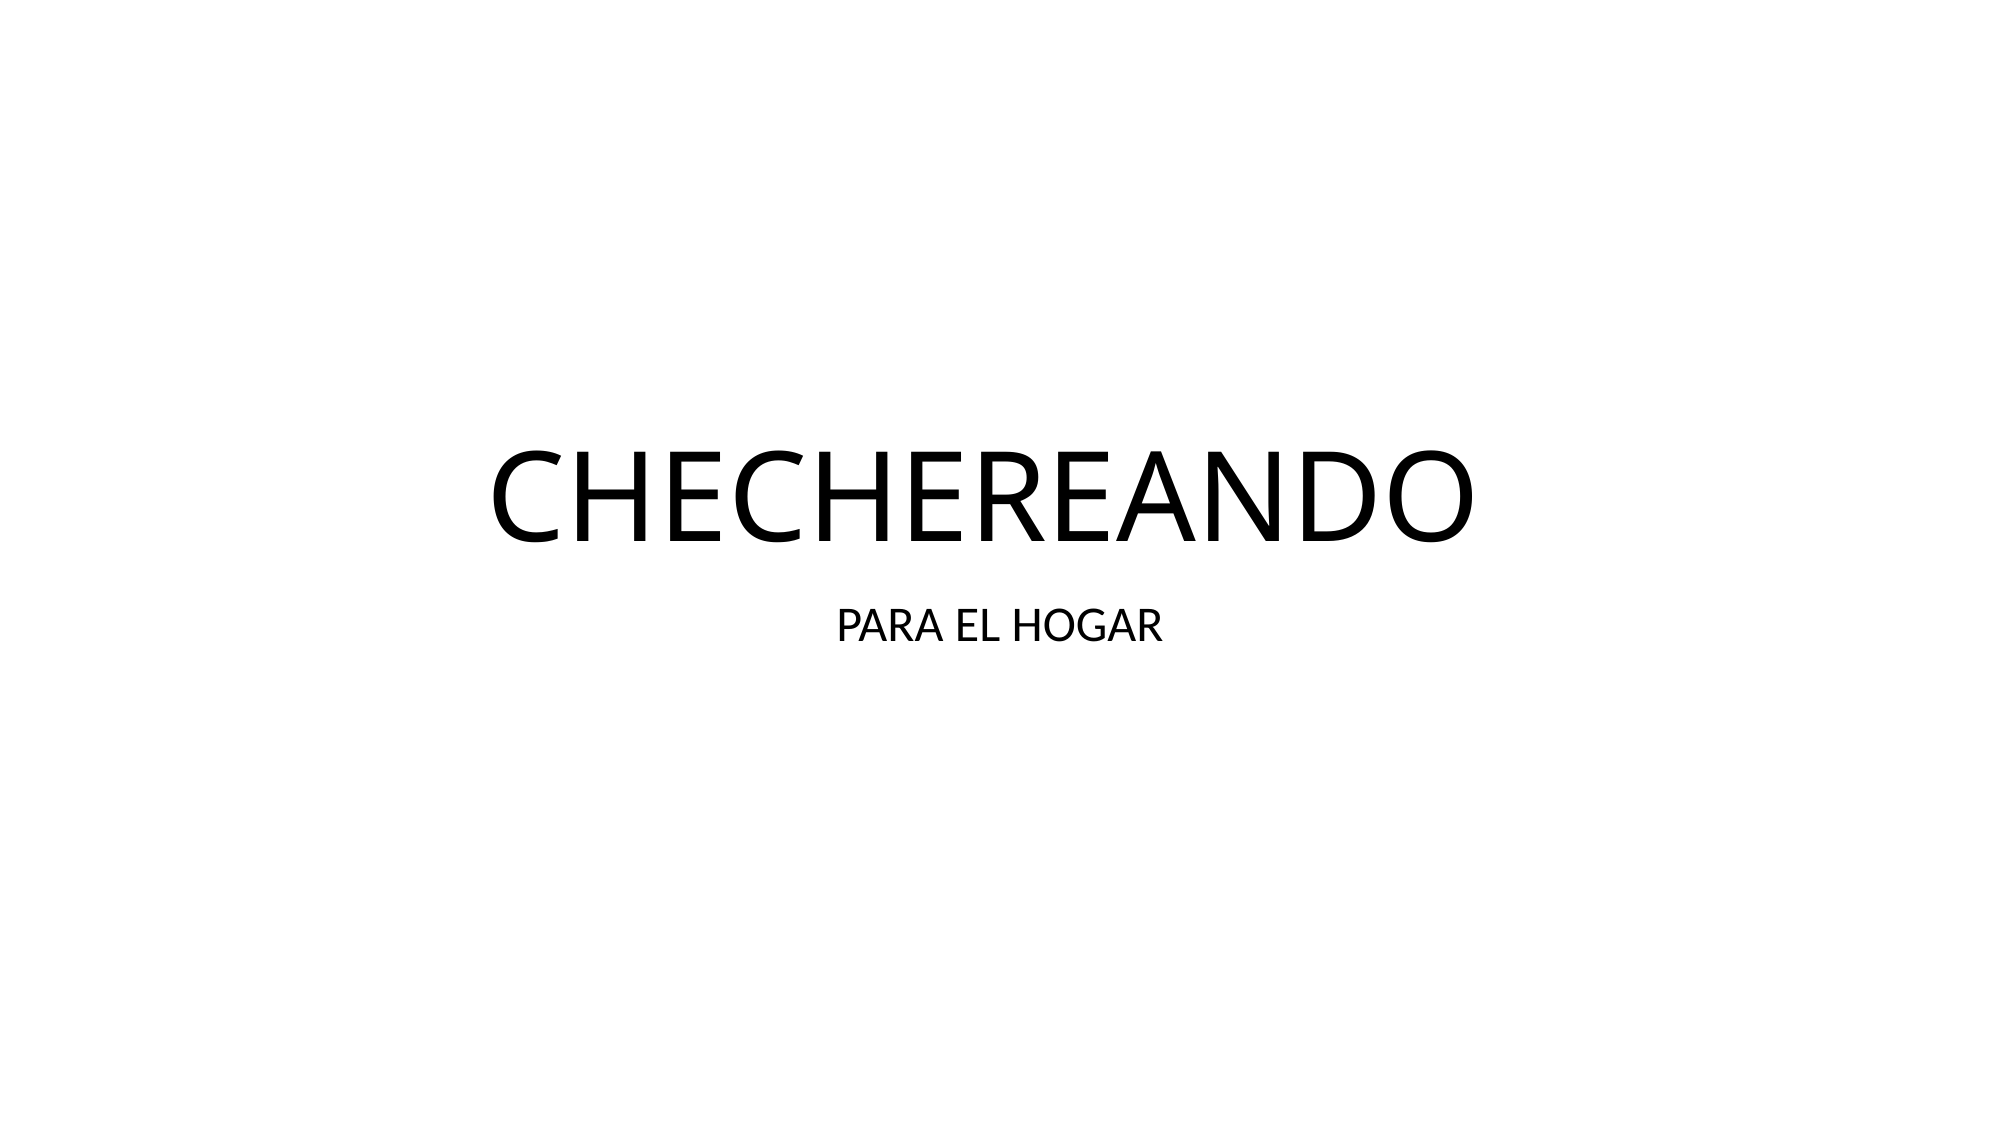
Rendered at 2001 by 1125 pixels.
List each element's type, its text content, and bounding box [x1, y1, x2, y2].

subtitle PARA EL HOGAR [249, 590, 1750, 863]
title CHECHEREANDO [249, 184, 1750, 576]
